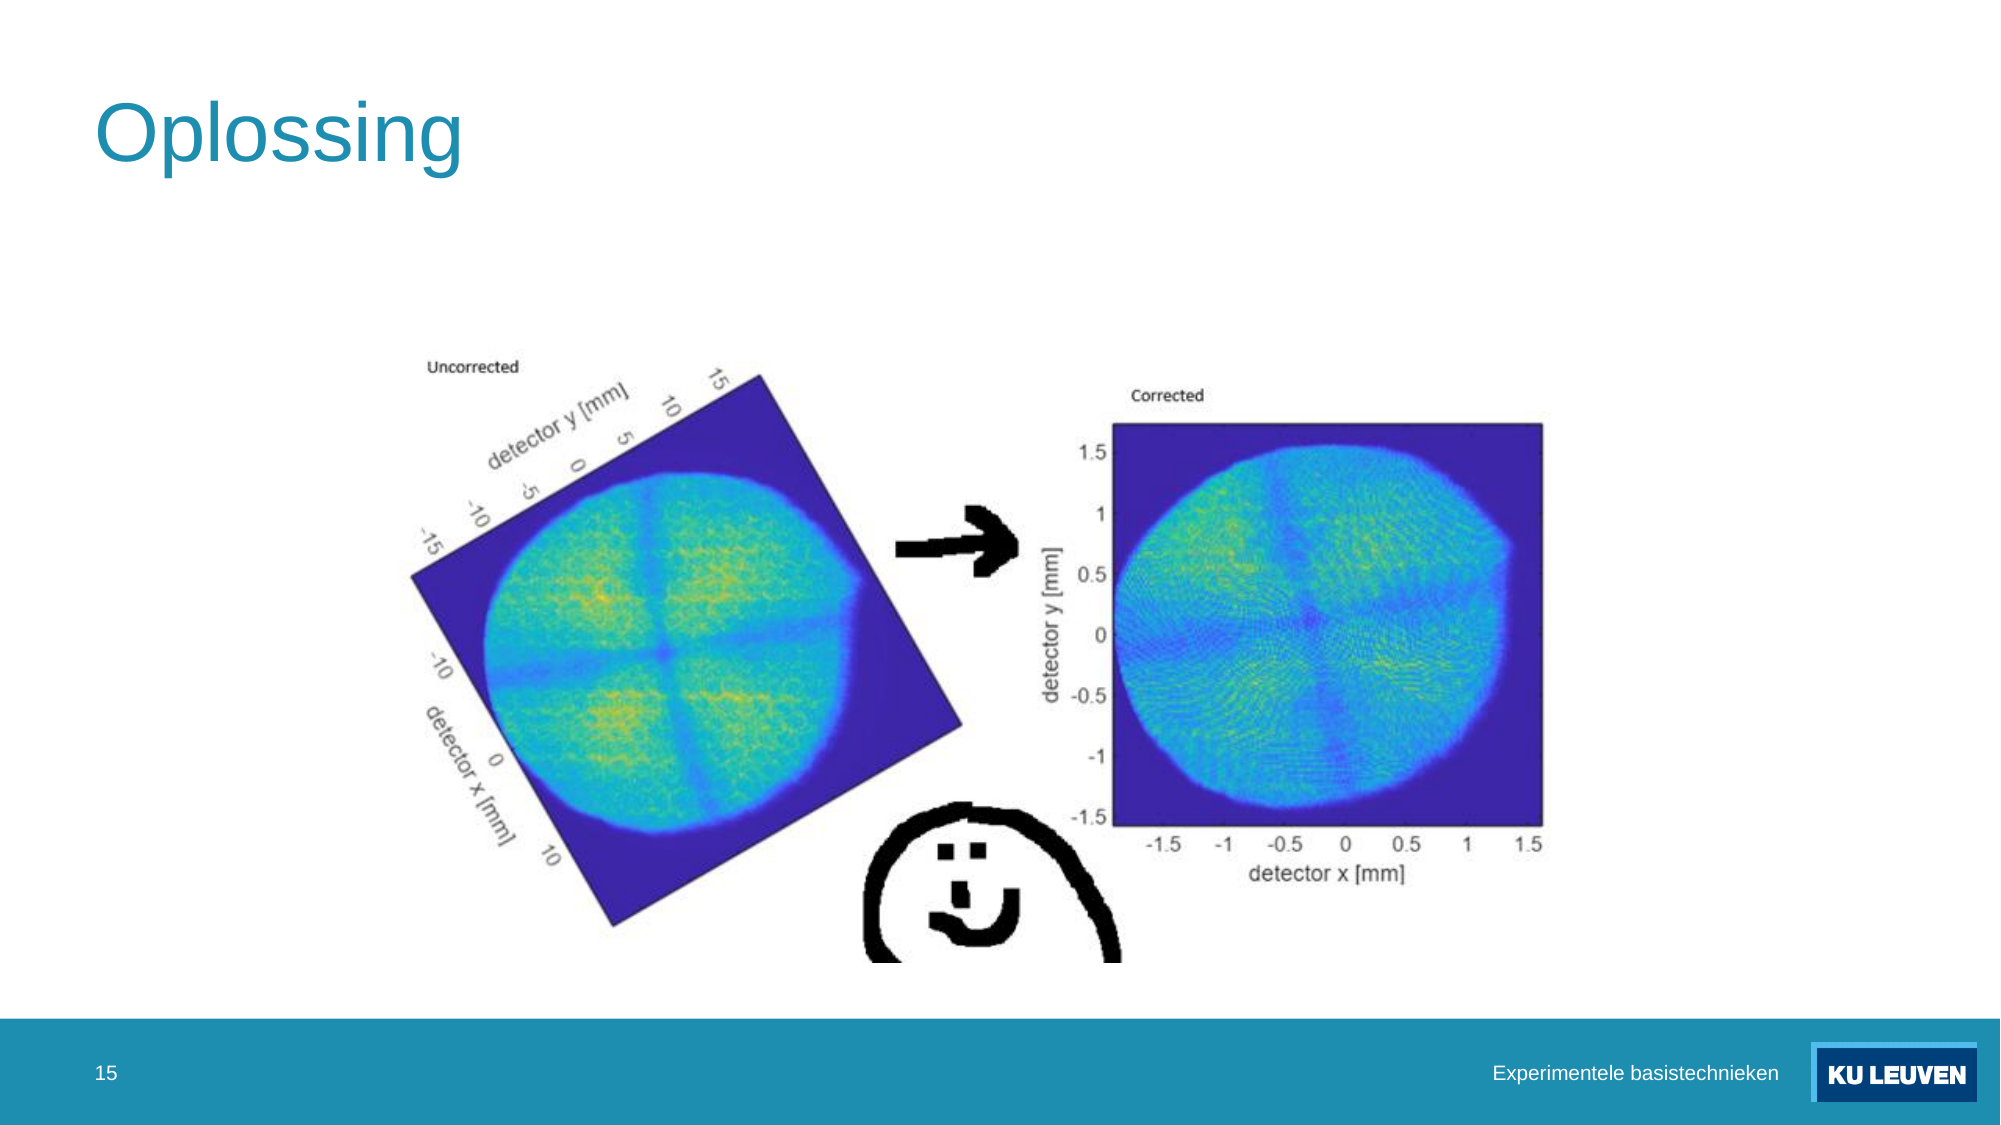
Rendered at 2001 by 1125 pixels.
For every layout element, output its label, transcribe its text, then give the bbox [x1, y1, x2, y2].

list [375, 312, 1626, 963]
footer Experimentele basistechnieken [989, 1018, 1809, 1125]
slide_number 15 [94, 1018, 201, 1125]
picture [1811, 1042, 1977, 1102]
title Oplossing [94, 33, 1906, 223]
